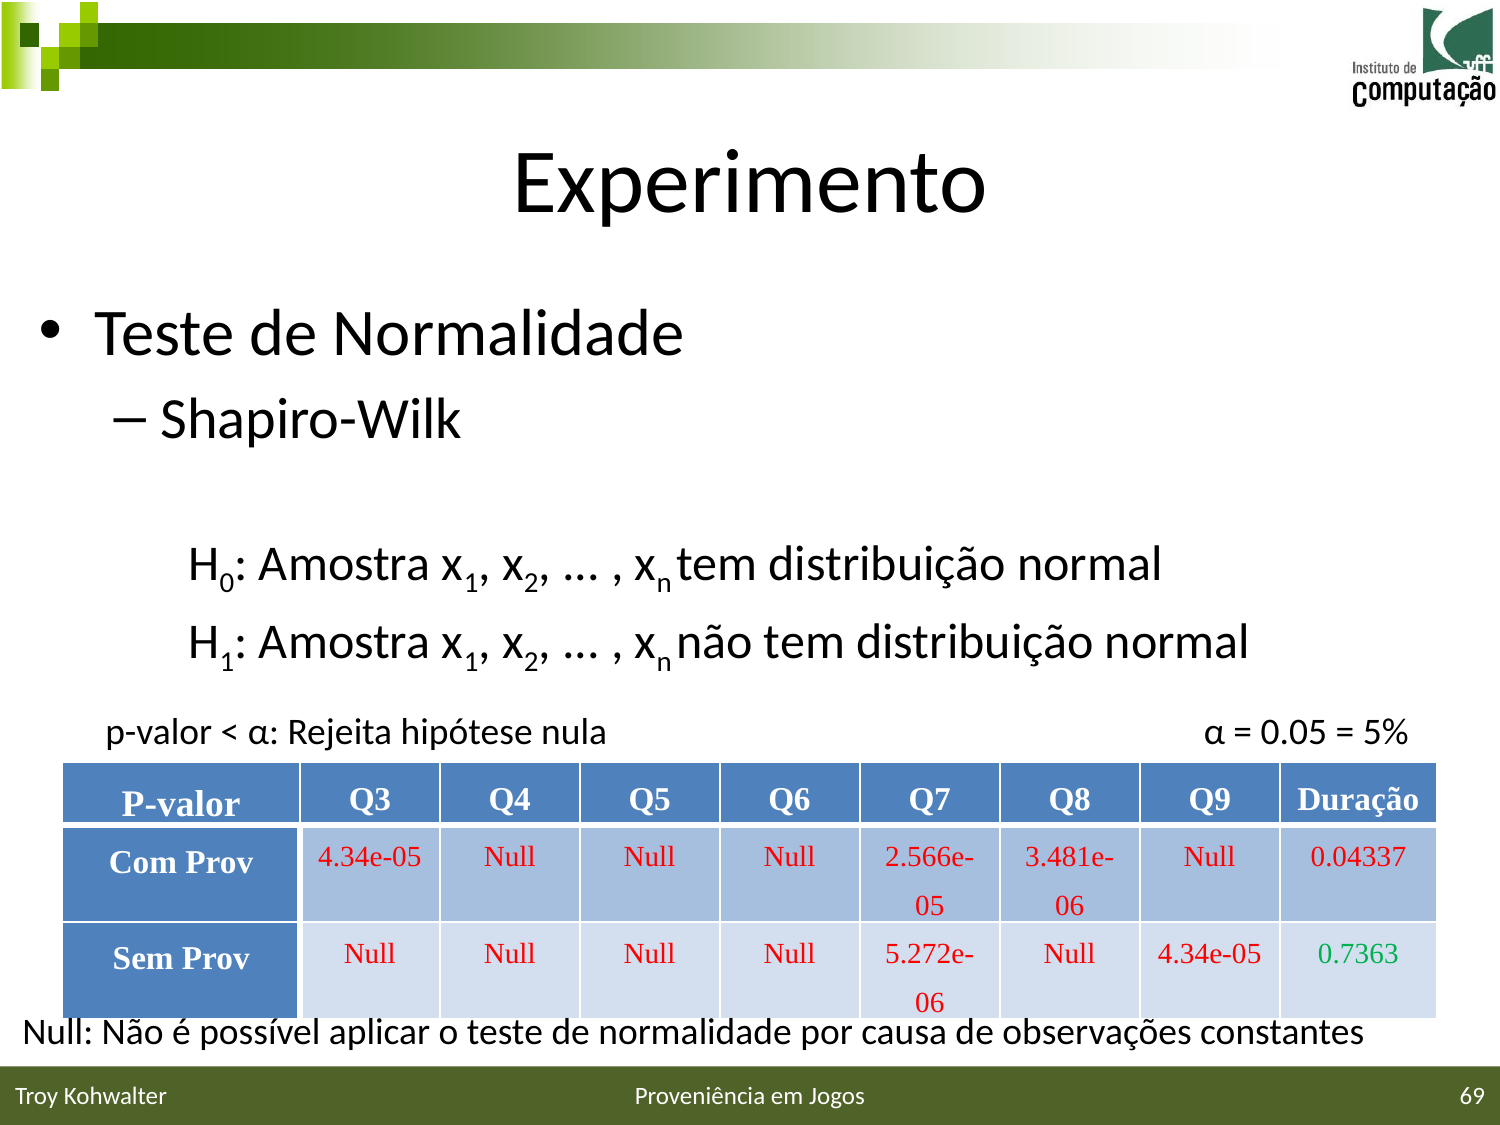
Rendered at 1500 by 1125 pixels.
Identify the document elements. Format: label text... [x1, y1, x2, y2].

table_cell Null [581, 923, 719, 999]
text_box [0, 0, 1500, 75]
table_header Q7 [861, 763, 999, 822]
table_header Duração [1281, 763, 1436, 822]
table_header Q9 [1141, 763, 1279, 822]
slide_number Troy Kohwalter [0, 1065, 350, 1125]
table_cell Null [581, 828, 719, 921]
table_cell Null [441, 828, 579, 921]
table_header Q4 [441, 763, 579, 822]
table_cell Sem Prov [63, 923, 297, 999]
text_box α = 0.05 = 5% [1188, 699, 1424, 760]
table_cell 4.34e-05 [303, 828, 439, 921]
table_cell 0.7363 [1281, 923, 1436, 1018]
table_cell 4.34e-05 [1141, 923, 1279, 999]
table_header Q8 [1001, 763, 1139, 822]
footer Proveniência em Jogos [512, 1065, 988, 1125]
table_header P-valor [63, 763, 299, 822]
table_cell Null [1141, 828, 1279, 921]
title Experimento [75, 82, 1425, 146]
table_cell 2.566e-05 [861, 828, 999, 921]
table_cell 5.272e-06 [861, 923, 999, 999]
table_header Q3 [301, 763, 439, 822]
table_cell Null [303, 923, 439, 999]
table_cell Null [721, 923, 859, 999]
table_cell 0.04337 [1281, 828, 1436, 921]
table_cell 3.481e-06 [1001, 828, 1139, 921]
table_header Q6 [721, 763, 859, 822]
text_box p-valor < α: Rejeita hipótese nula [90, 699, 623, 760]
text_box Null: Não é possível aplicar o teste de normalidade por causa de observações constantes [7, 999, 1381, 1060]
table_cell Com Prov [63, 828, 297, 921]
slide_number 69 [1149, 1065, 1500, 1125]
table_header Q5 [581, 763, 719, 822]
table_cell Null [1001, 923, 1139, 999]
table_cell Null [721, 828, 859, 921]
title Experimento [75, 147, 1425, 270]
list Teste de Normalidade Shapiro-Wilk H0: Amostra x1, x2, ... , xn tem distribuição normal H1: Amostra x1, x2, ... , xn não tem distribuição normal [23, 281, 1477, 1055]
table_cell Null [441, 923, 579, 999]
